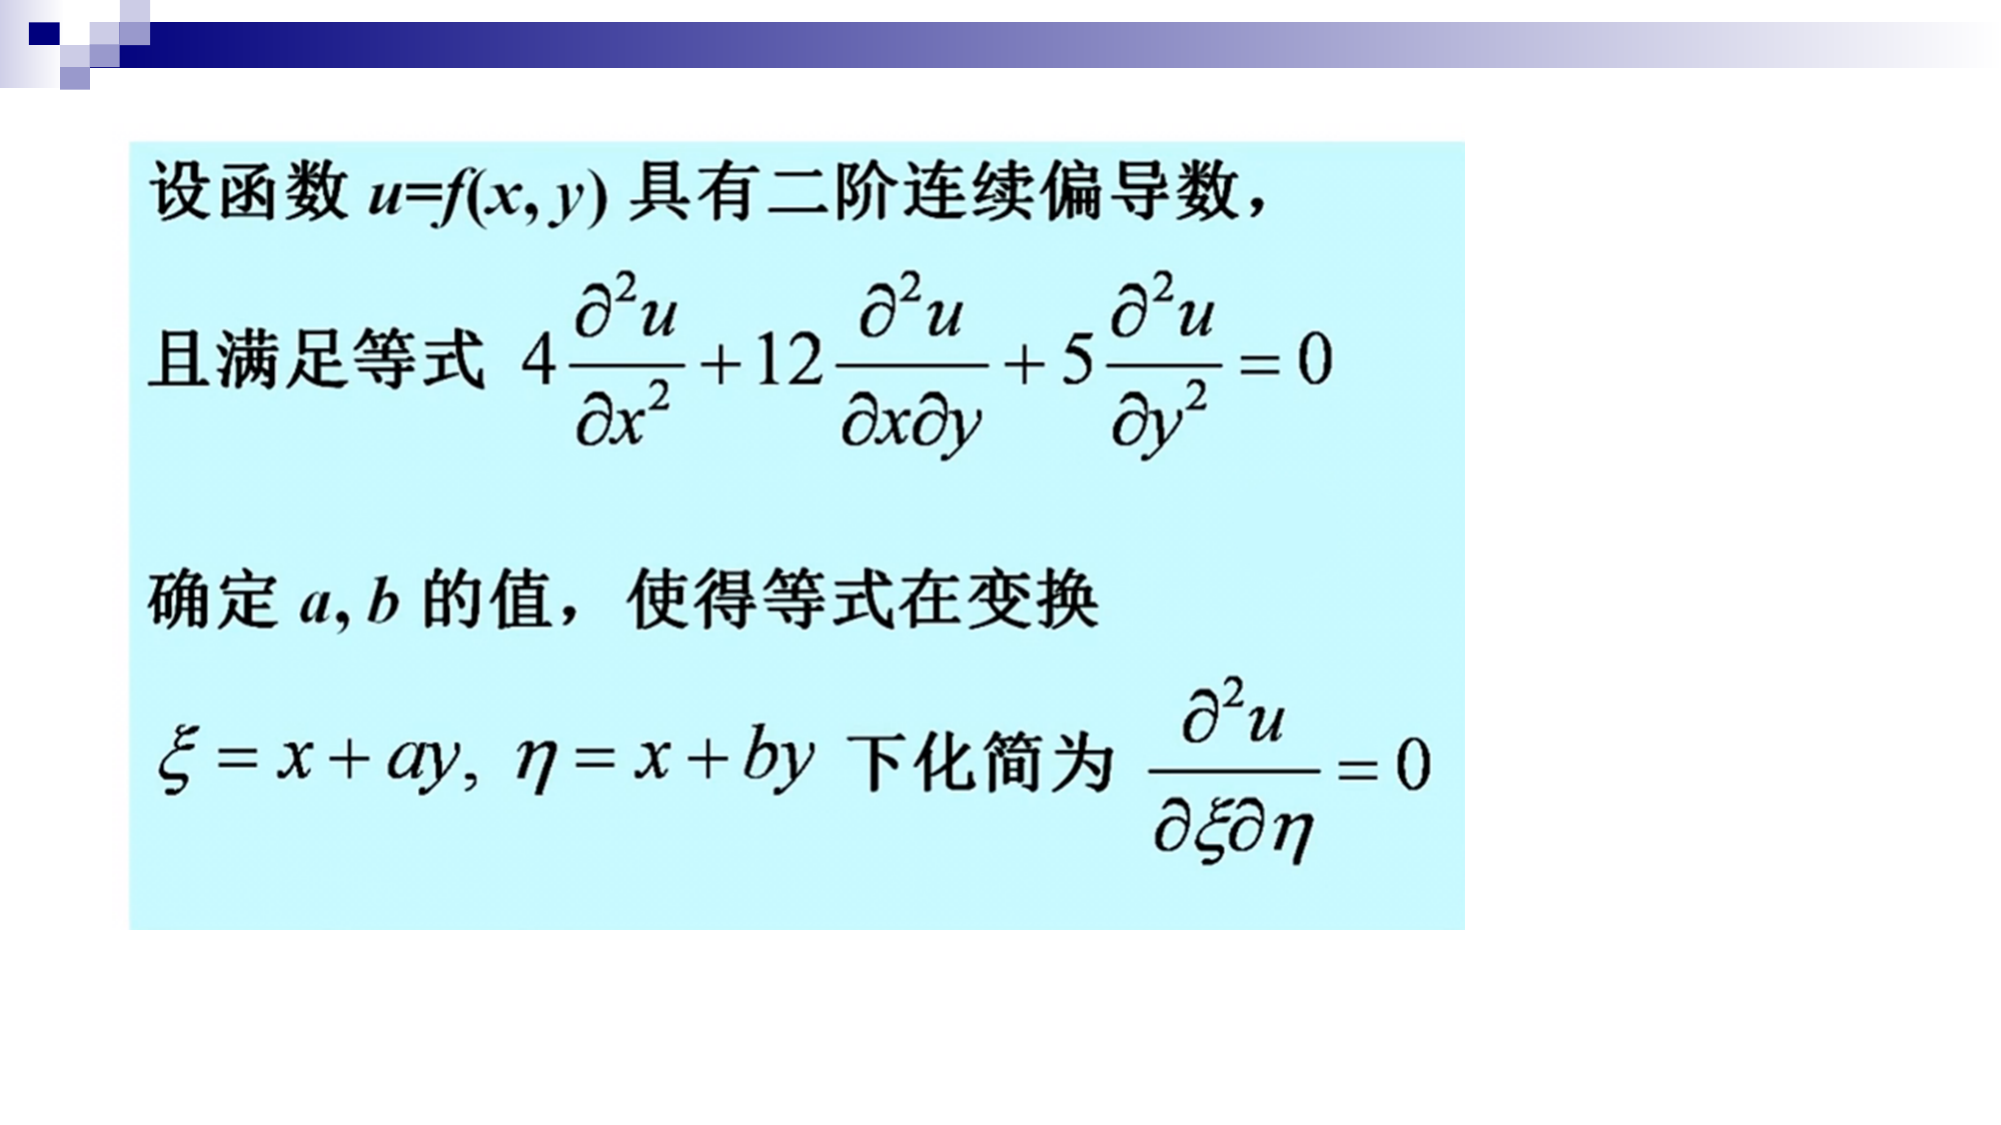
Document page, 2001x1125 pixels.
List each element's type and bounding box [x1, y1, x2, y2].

picture [111, 123, 1465, 930]
